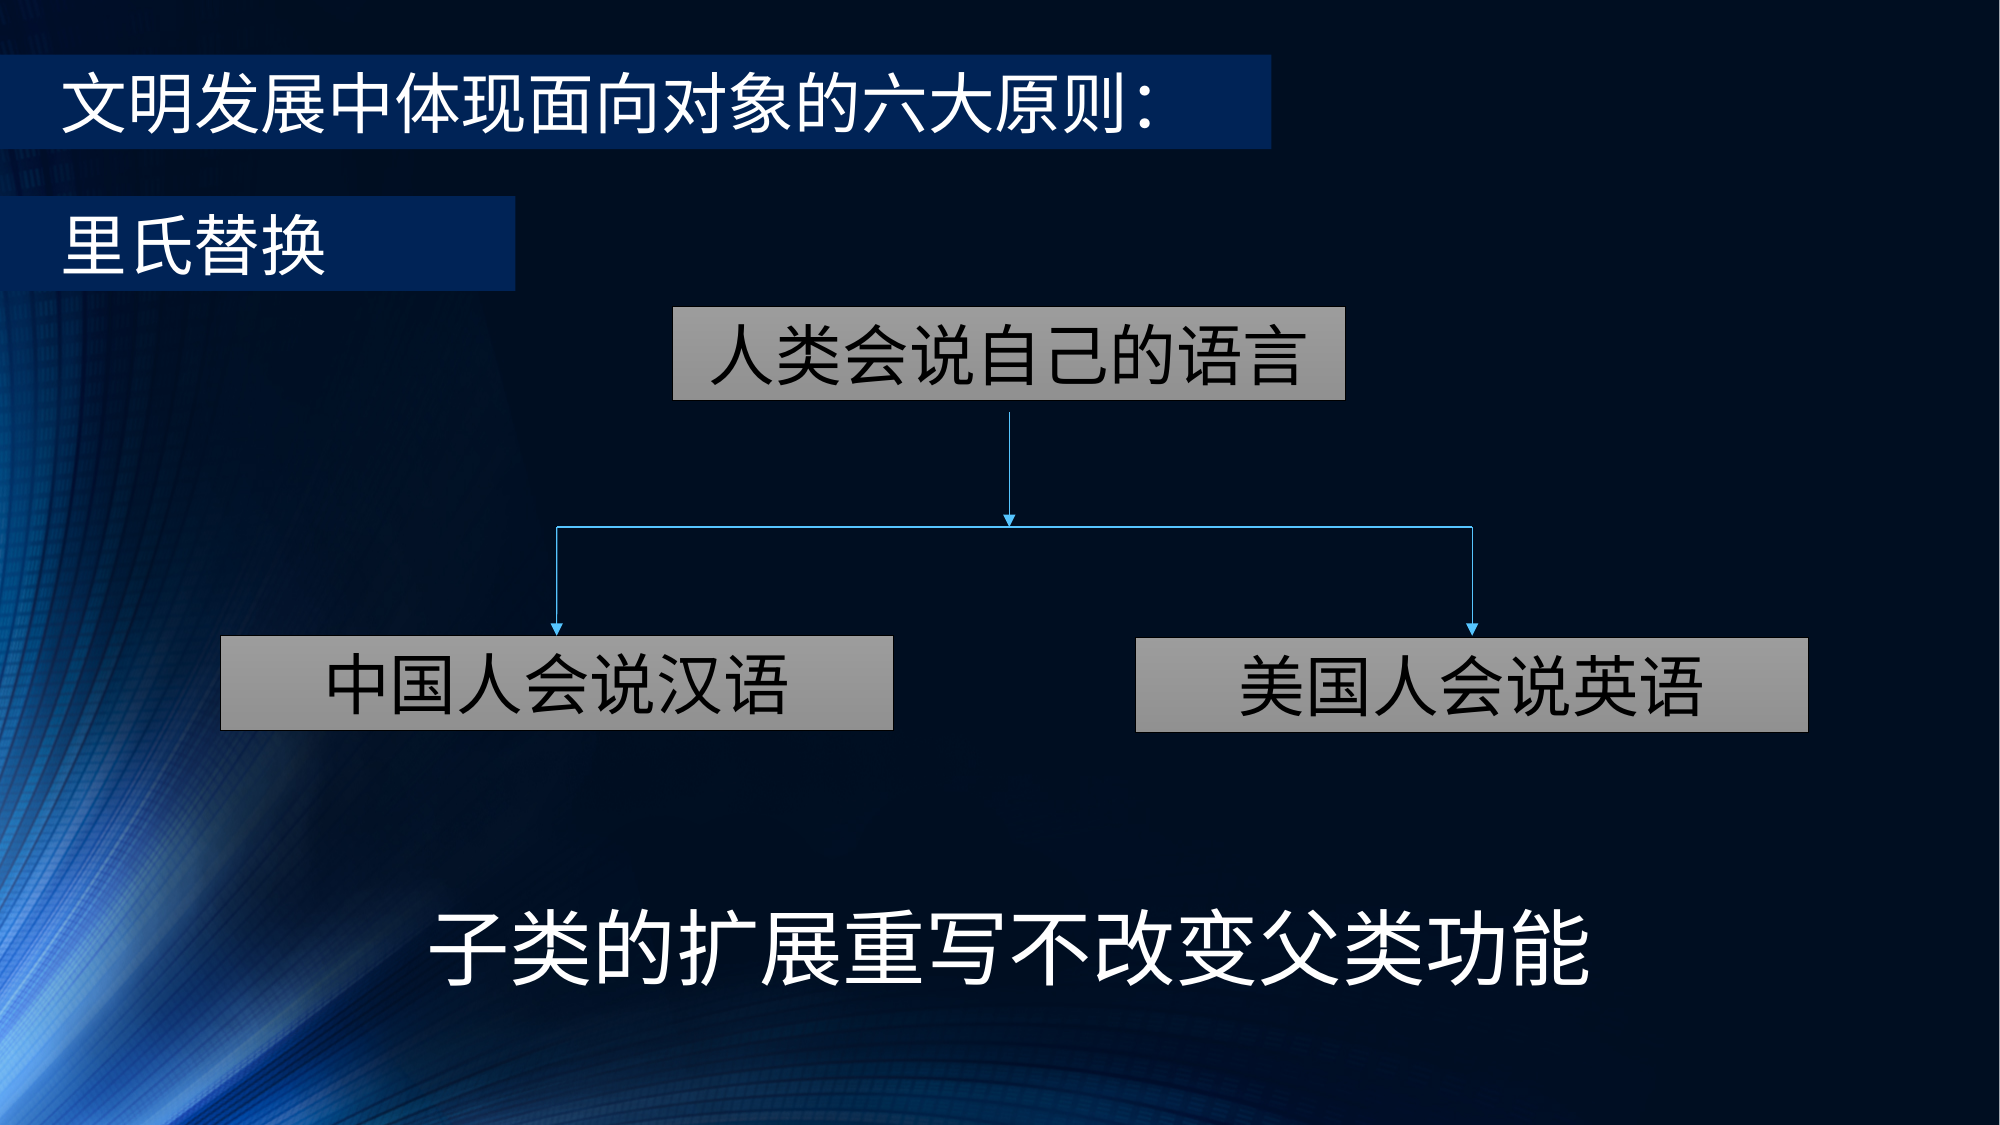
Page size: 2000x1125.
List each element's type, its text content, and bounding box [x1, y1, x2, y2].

text_box 中国人会说汉语 [220, 635, 894, 731]
text_box 文明发展中体现面向对象的六大原则： [0, 54, 1272, 150]
text_box 人类会说自己的语言 [672, 306, 1346, 401]
picture [0, 0, 2000, 1125]
text_box 美国人会说英语 [1135, 637, 1809, 733]
text_box 子类的扩展重写不改变父类功能 [411, 888, 1607, 1004]
text_box 里氏替换 [0, 196, 516, 291]
